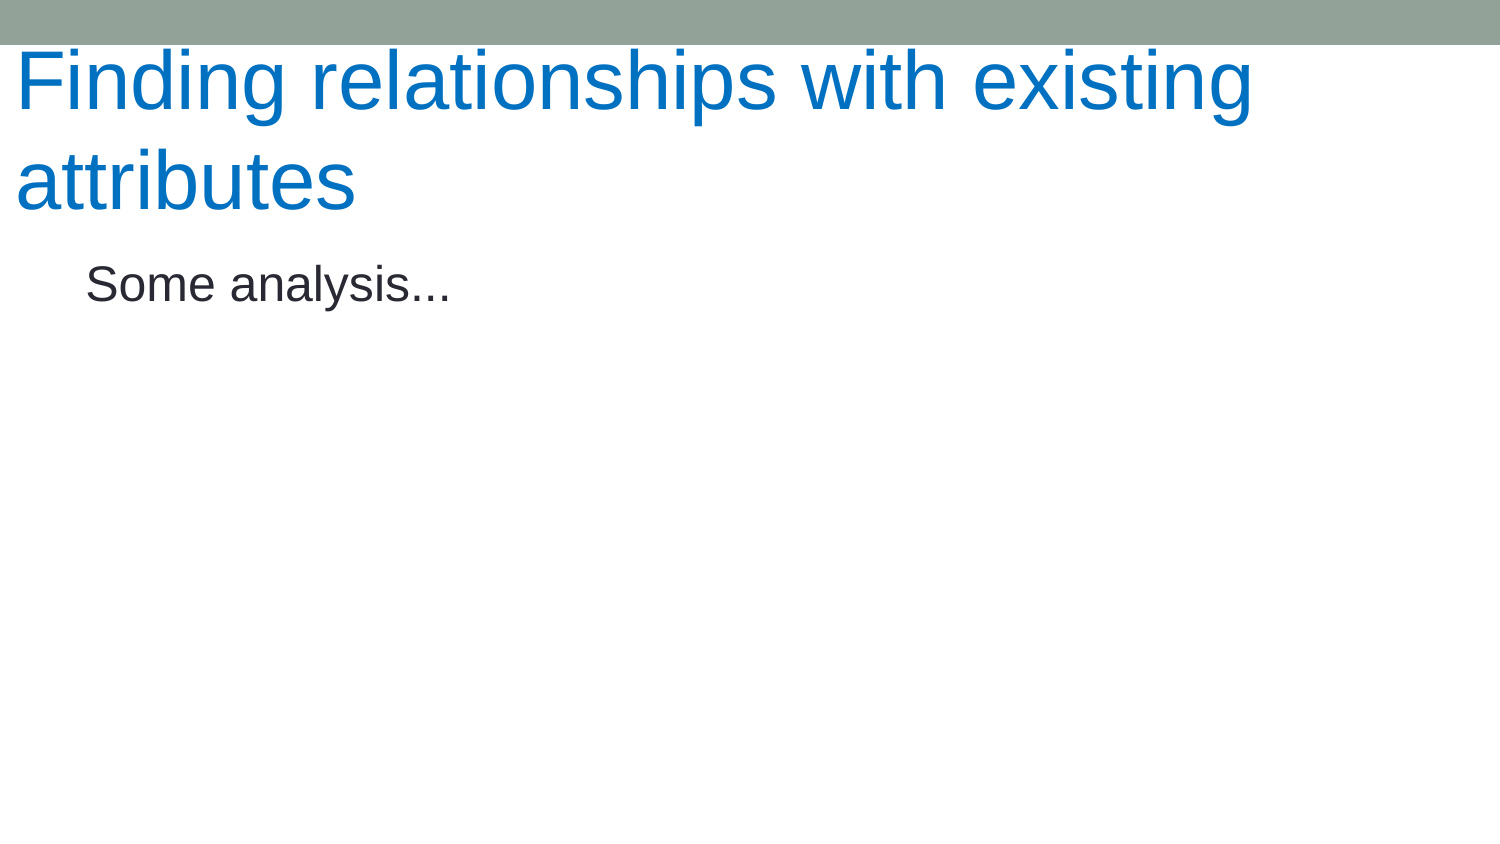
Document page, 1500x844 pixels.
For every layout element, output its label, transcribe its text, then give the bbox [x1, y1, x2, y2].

title Finding relationships with existing attributes [0, 65, 1500, 188]
list Some analysis... [56, 243, 1407, 844]
